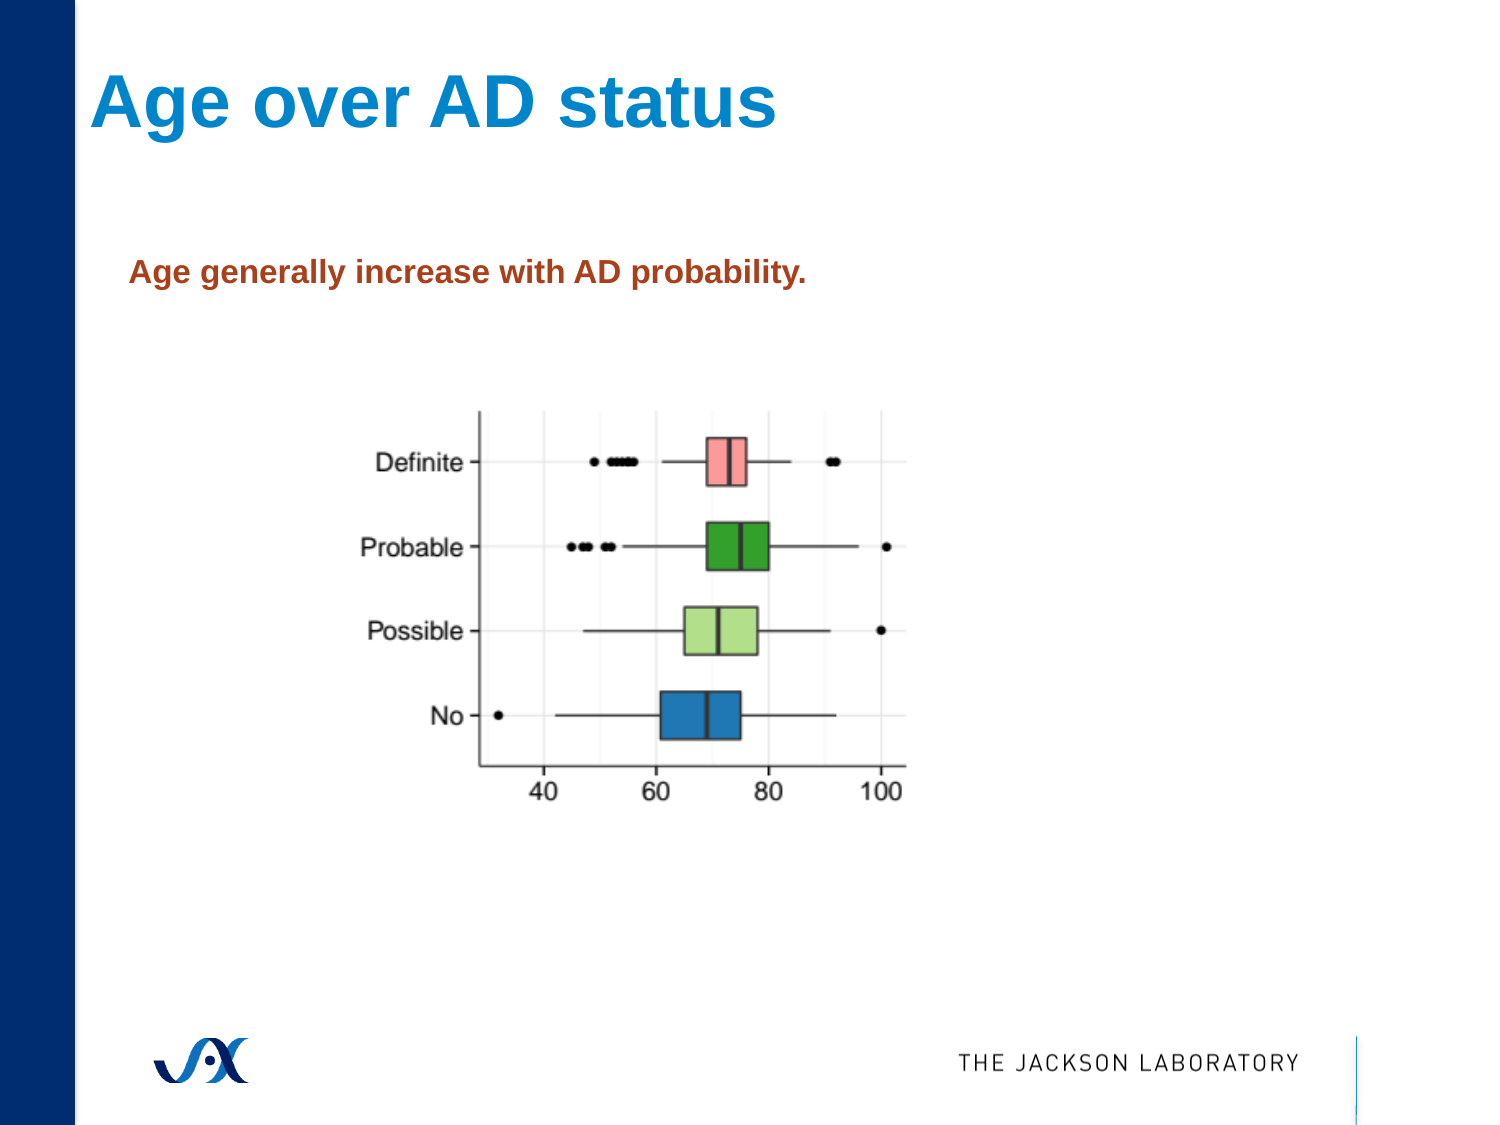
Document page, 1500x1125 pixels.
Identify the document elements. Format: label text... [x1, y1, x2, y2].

text_box Age generally increase with AD probability. [113, 239, 1256, 298]
picture [943, 1023, 1313, 1099]
picture [310, 379, 935, 848]
text_box Age over AD status [74, 45, 1425, 233]
picture [140, 1022, 269, 1099]
